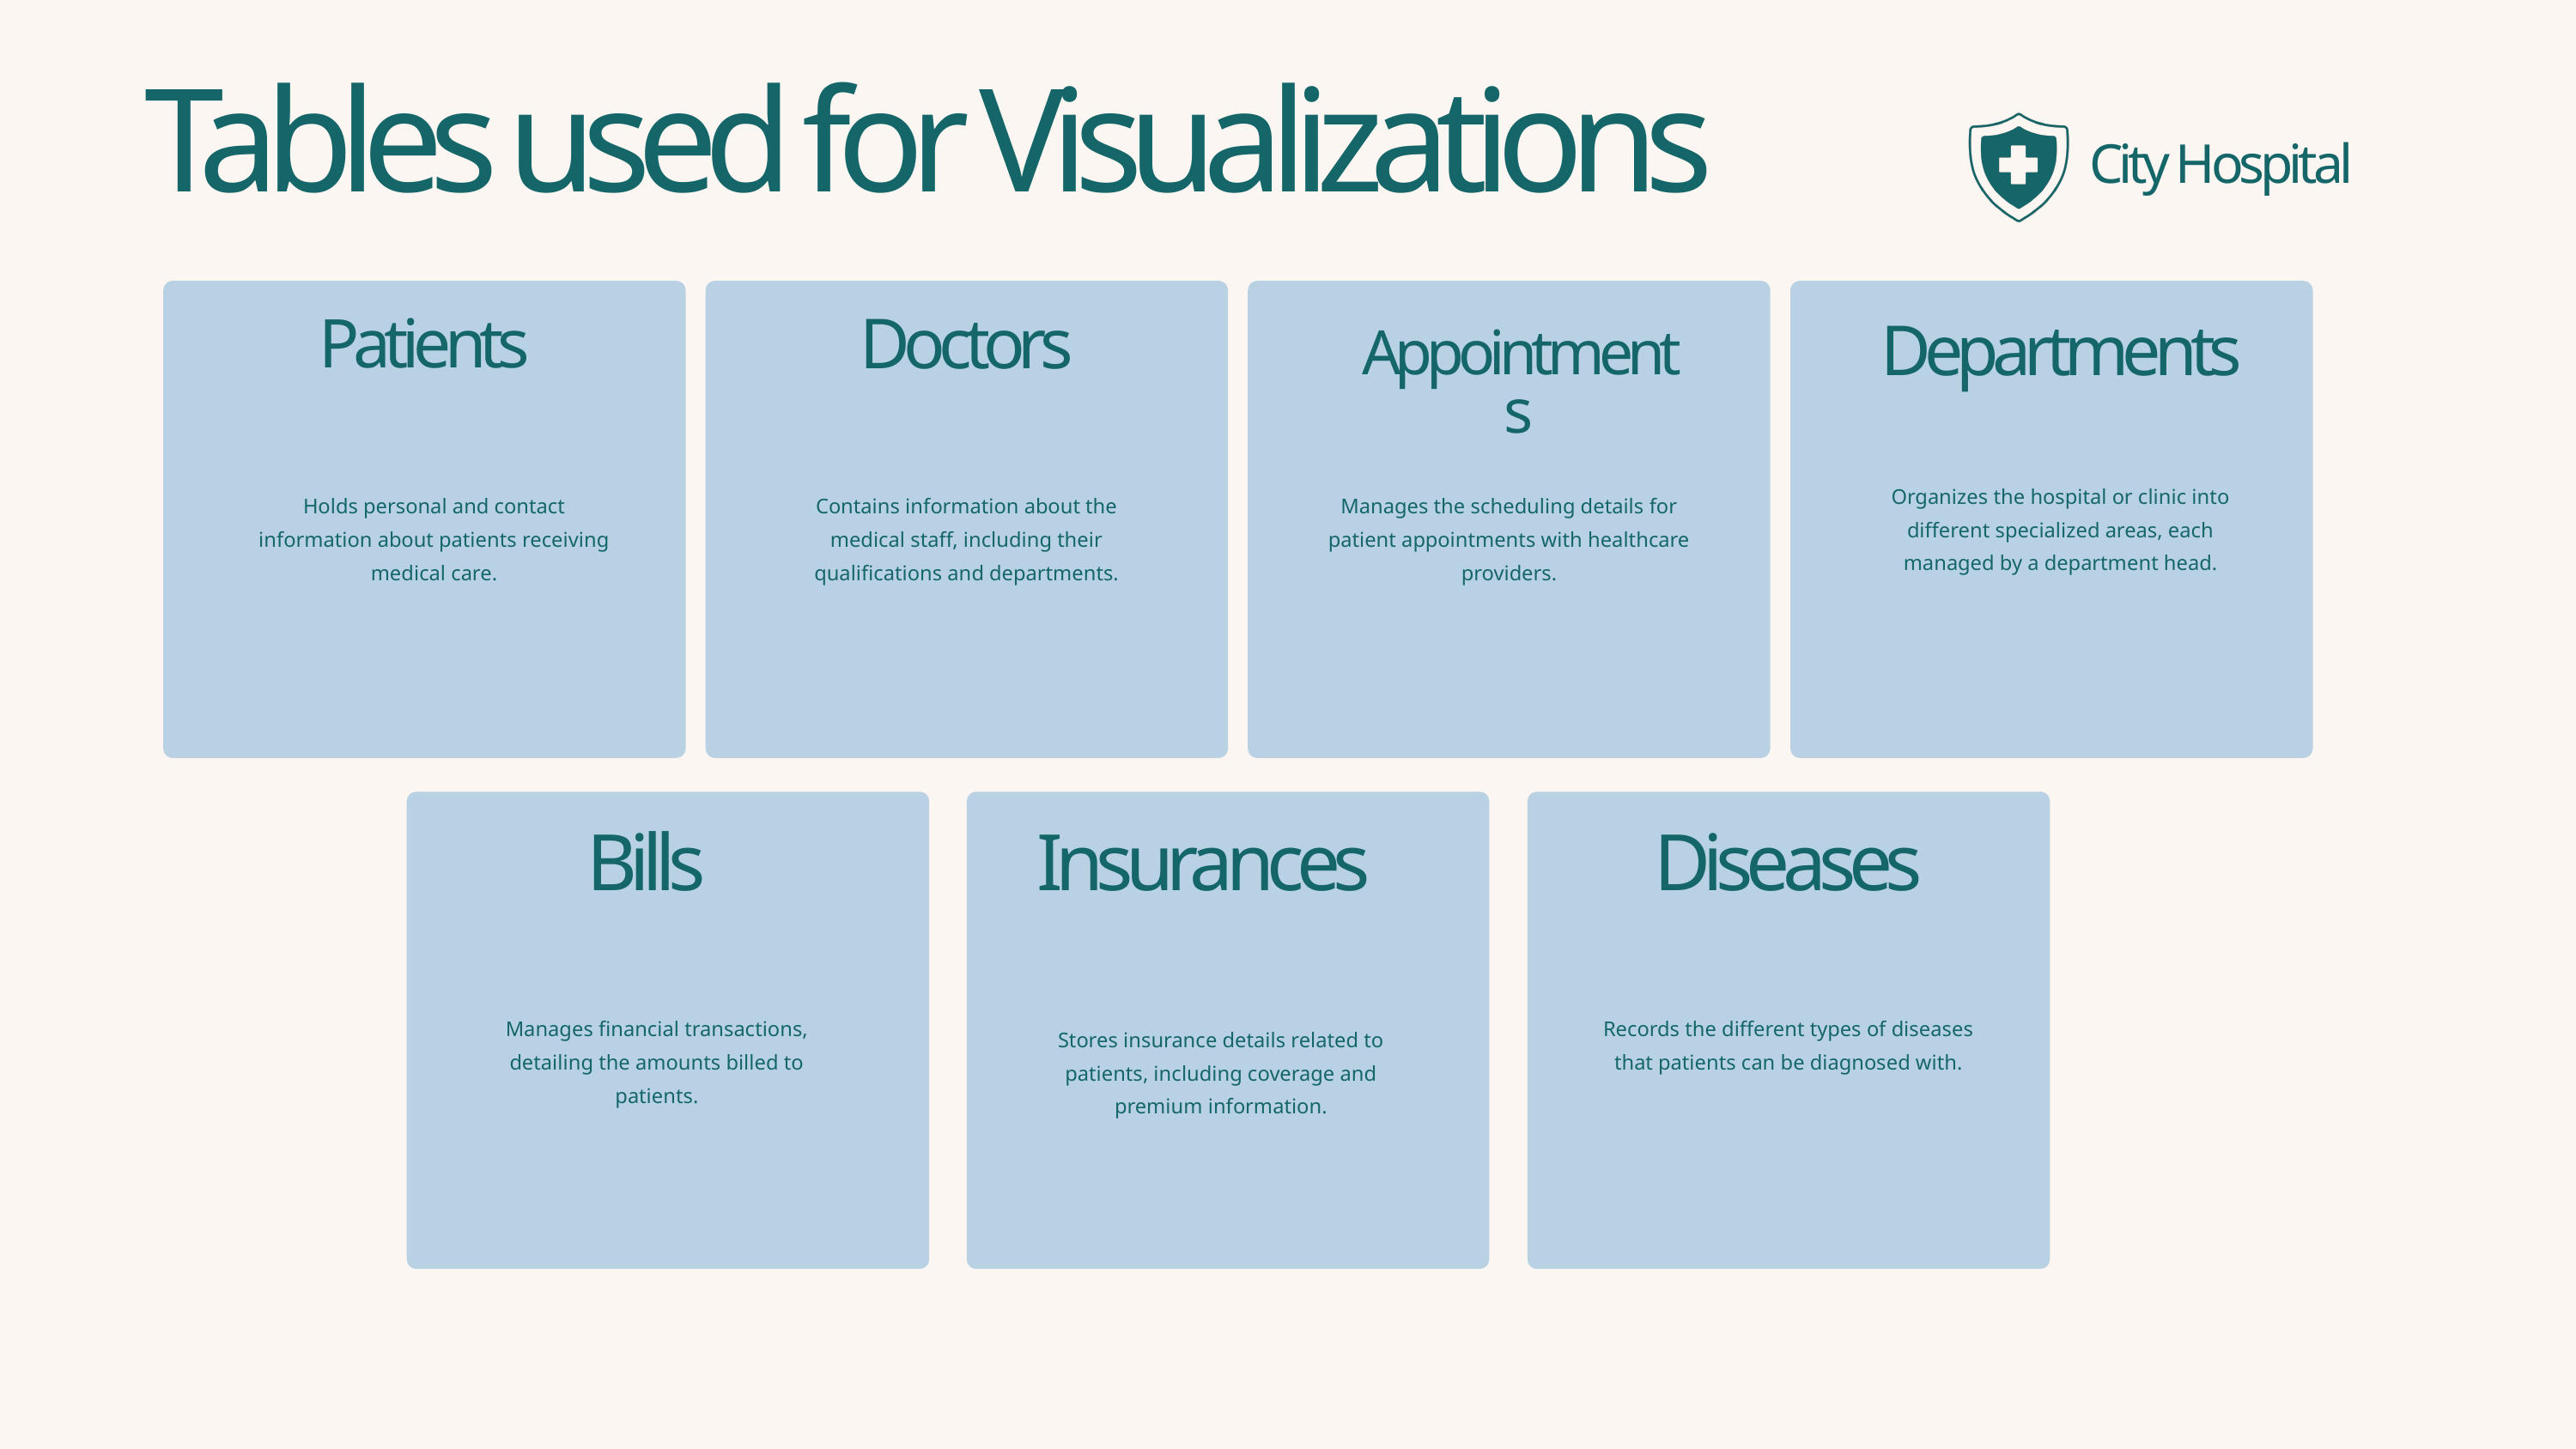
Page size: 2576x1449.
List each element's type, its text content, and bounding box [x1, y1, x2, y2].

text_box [705, 280, 1229, 759]
text_box [1967, 112, 2070, 222]
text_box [1247, 280, 1771, 759]
text_box Tables used for Visualizations [144, 83, 1789, 221]
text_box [1789, 280, 2313, 759]
text_box City Hospital [2089, 144, 2388, 195]
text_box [406, 791, 930, 1270]
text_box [966, 791, 1490, 1270]
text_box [1527, 791, 2050, 1270]
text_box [162, 280, 686, 759]
